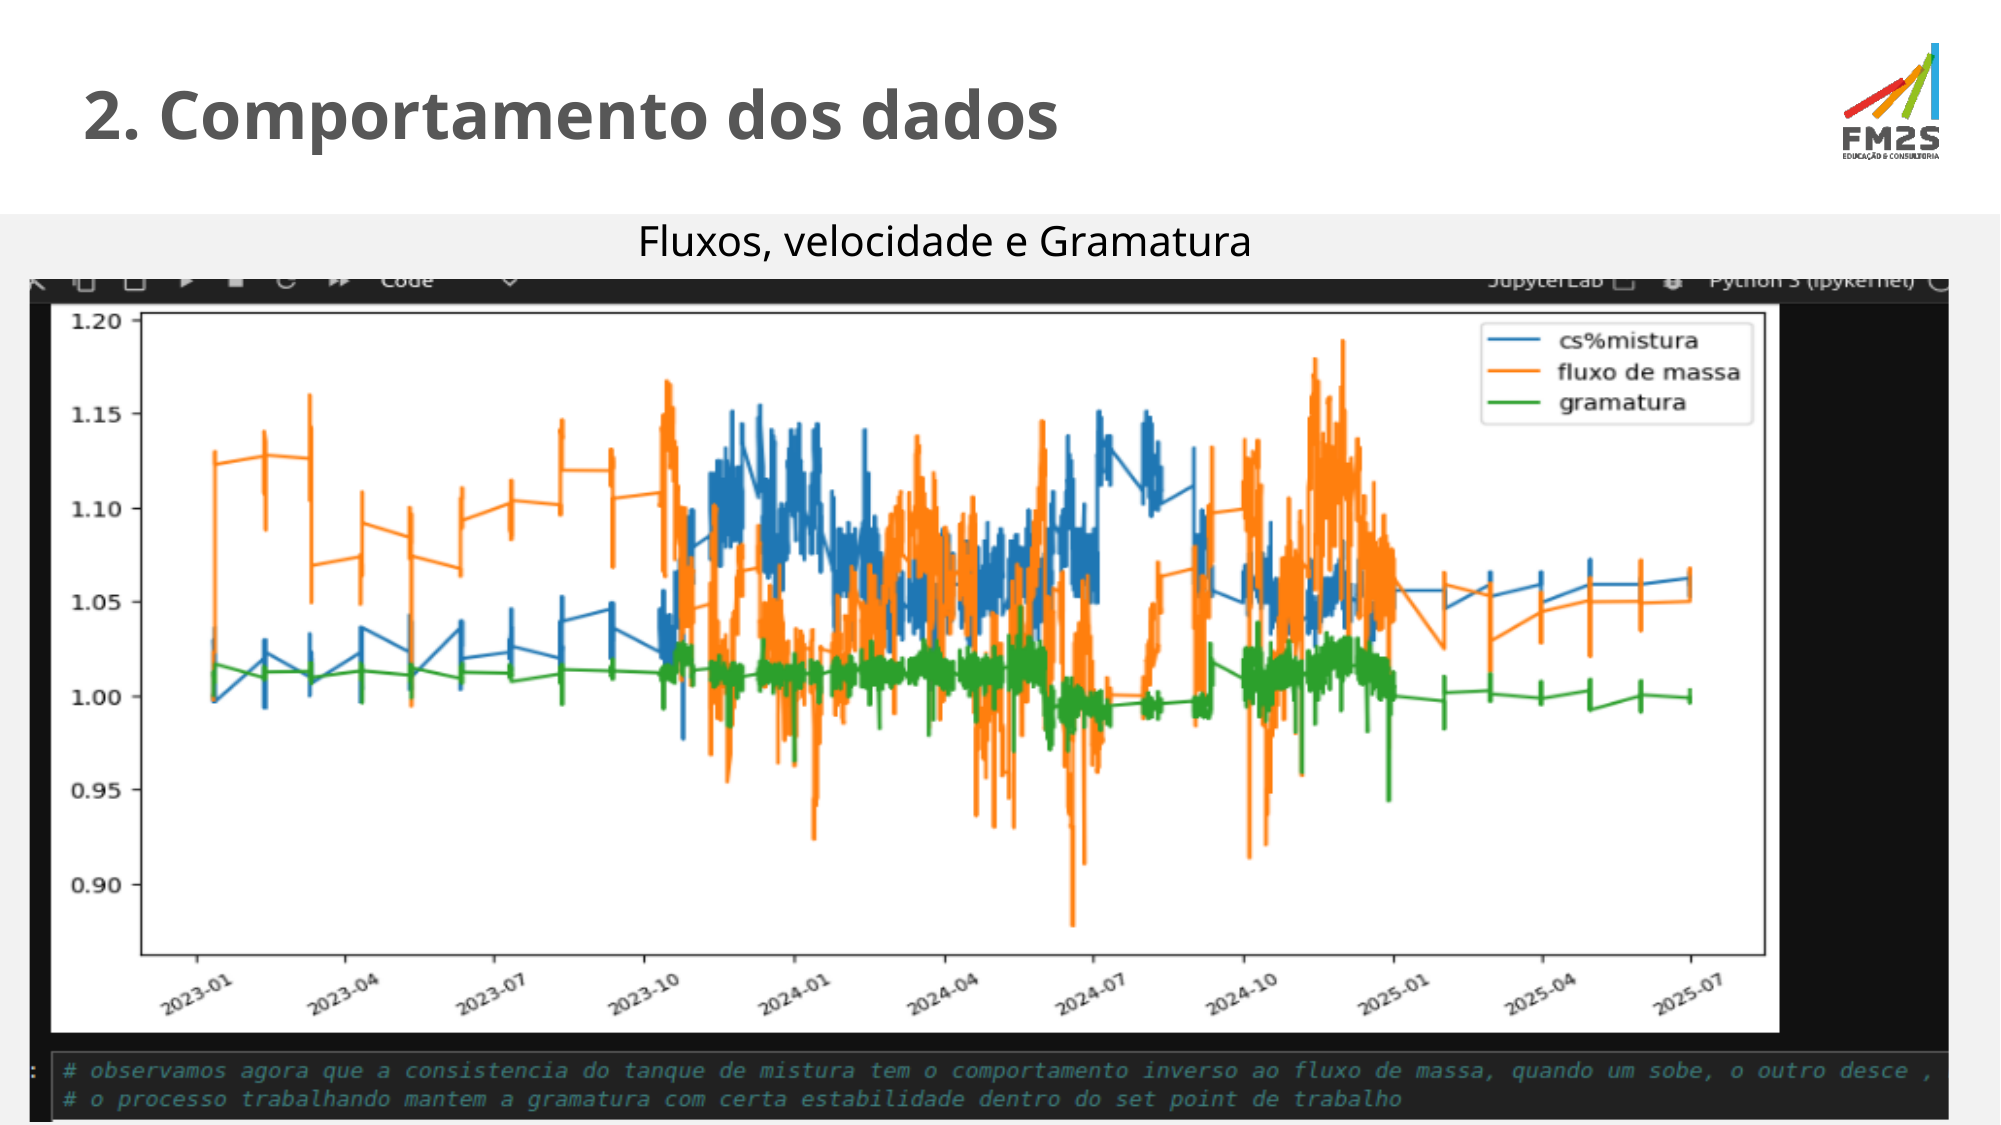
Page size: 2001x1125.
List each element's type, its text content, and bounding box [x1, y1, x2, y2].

text_box Fluxos, velocidade e Gramatura [590, 199, 1356, 276]
picture [1843, 43, 1939, 160]
title 2. Comportamento dos dados [72, 31, 1565, 194]
picture [29, 279, 1949, 1123]
